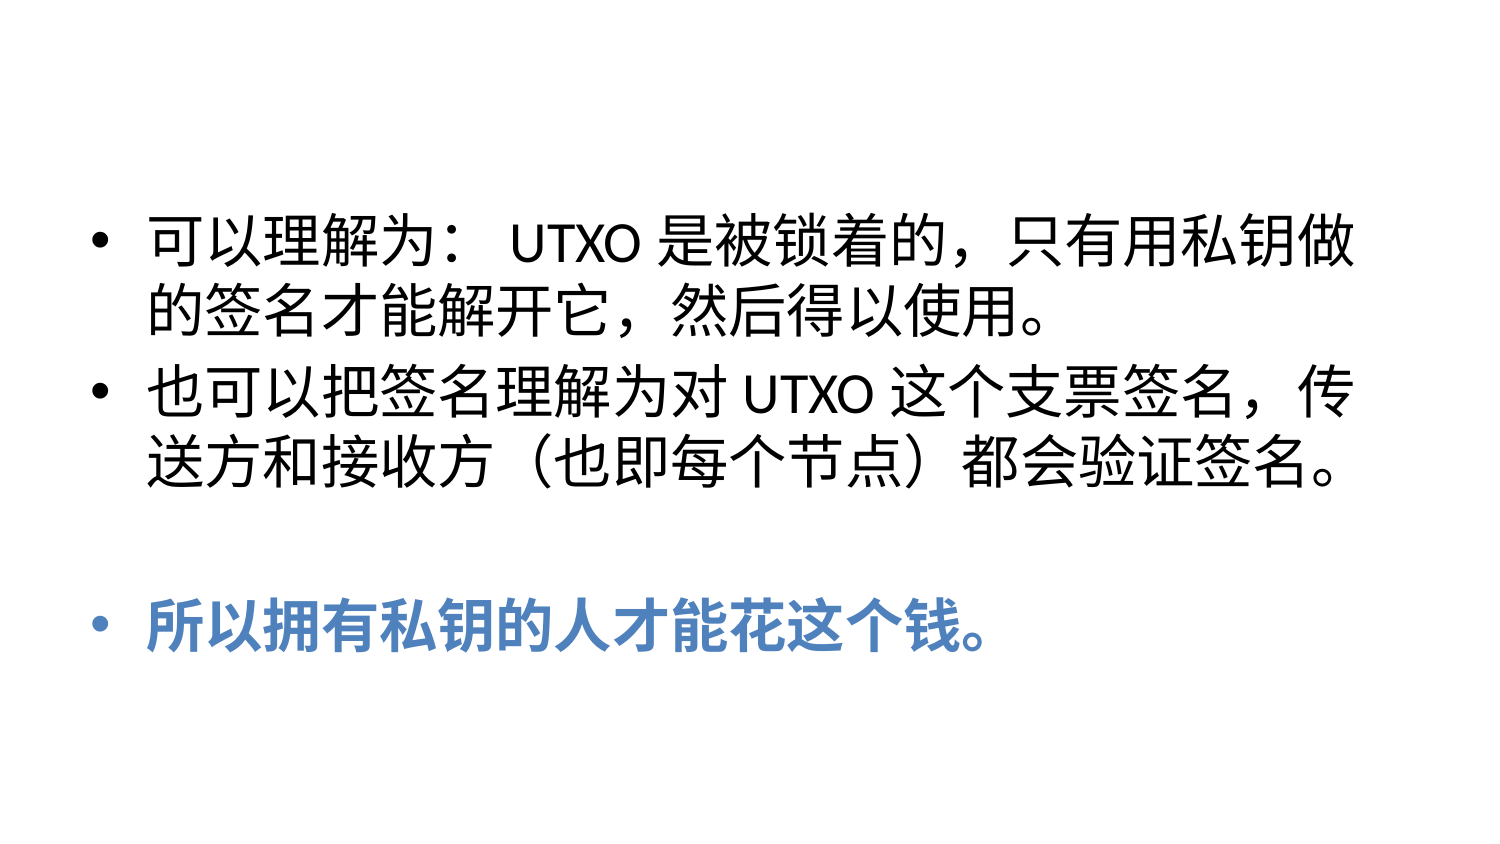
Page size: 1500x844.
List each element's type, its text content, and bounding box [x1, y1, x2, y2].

list 可以理解为：UTXO是被锁着的，只有用私钥做的签名才能解开它，然后得以使用。 也可以把签名理解为对UTXO这个支票签名，传送方和接收方（也即每个节点）都会验证签名。 所以拥有私钥的人才能花这个钱。 [75, 196, 1425, 754]
